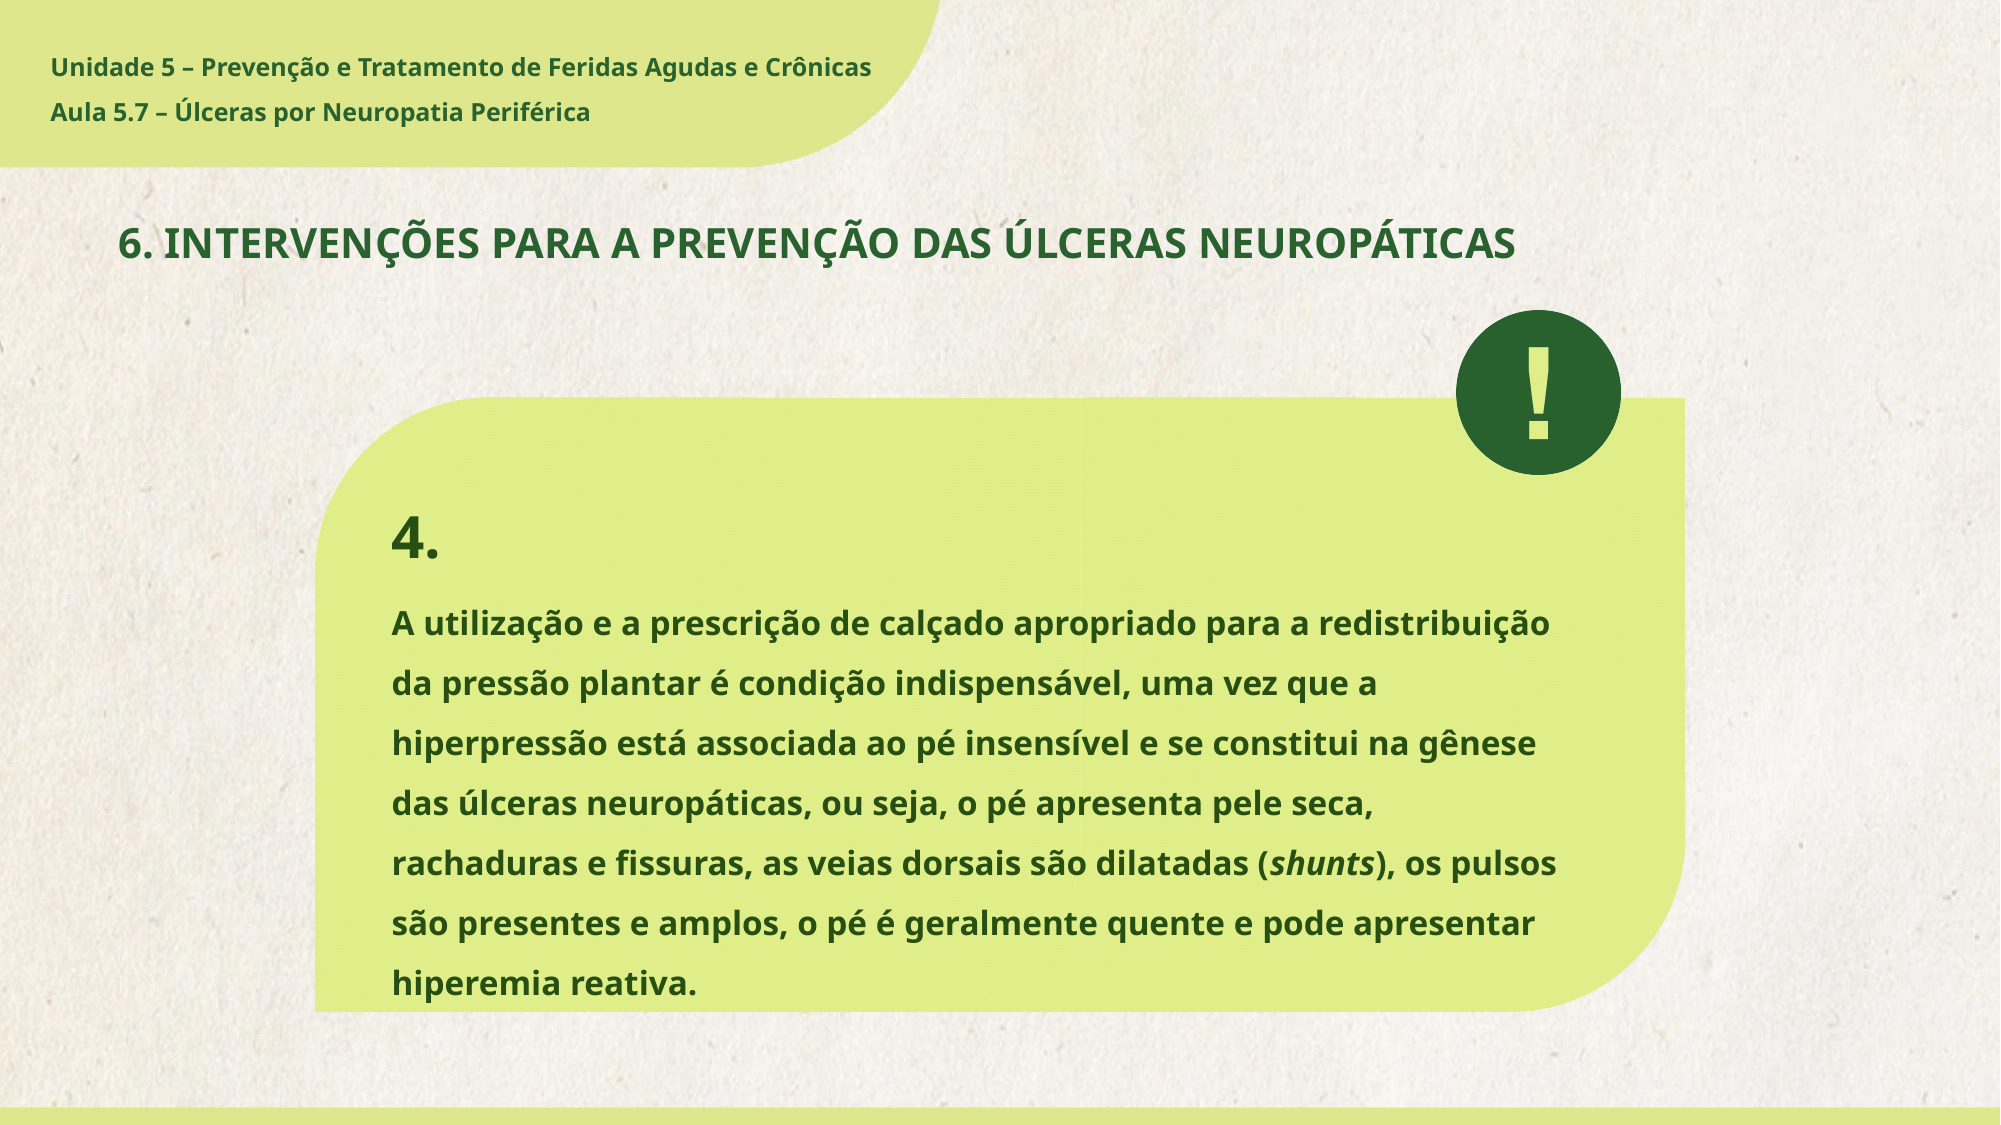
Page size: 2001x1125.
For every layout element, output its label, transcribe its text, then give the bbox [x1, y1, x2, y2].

picture [0, 0, 2000, 1125]
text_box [306, 388, 1694, 1021]
text_box 6. INTERVENÇÕES PARA A PREVENÇÃO DAS ÚLCERAS NEUROPÁTICAS [103, 209, 1815, 275]
